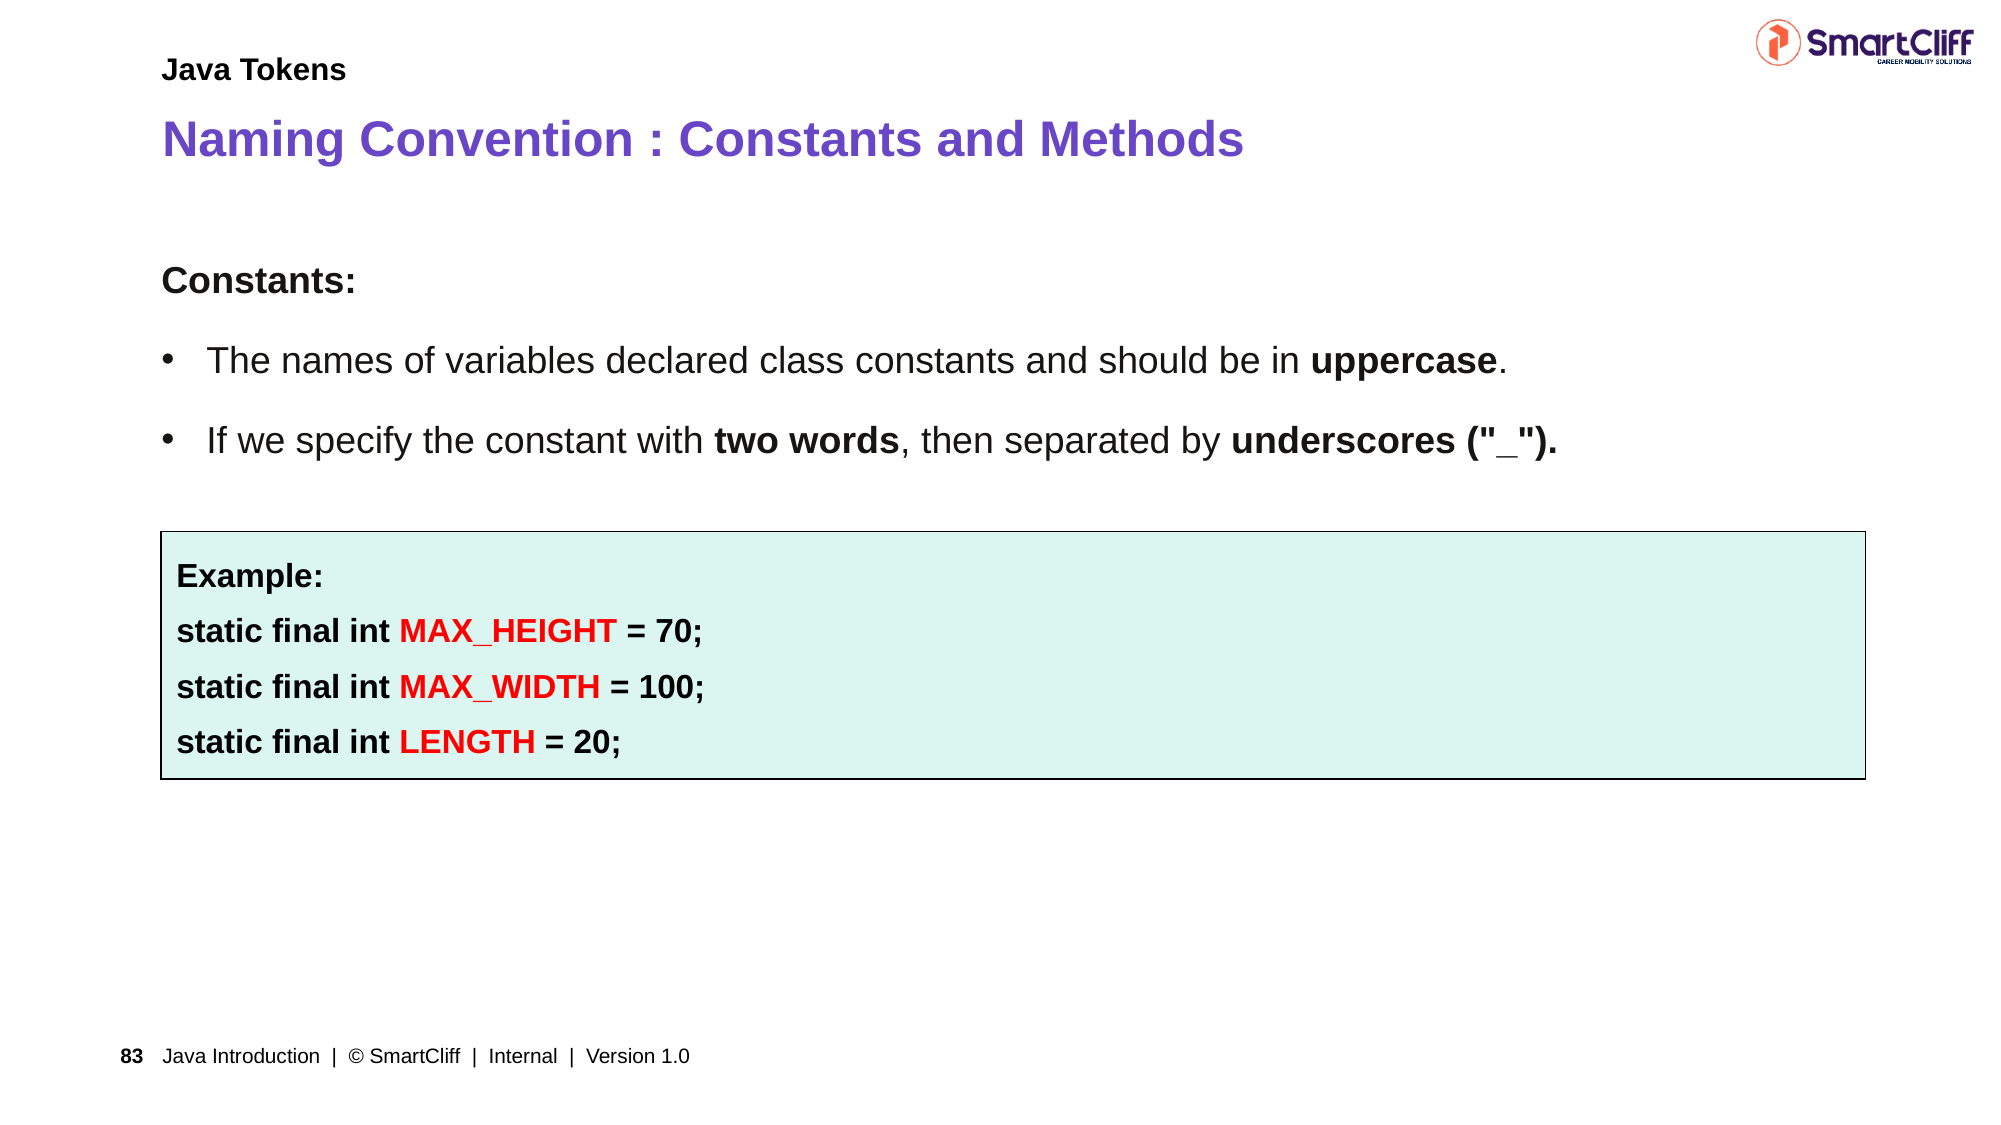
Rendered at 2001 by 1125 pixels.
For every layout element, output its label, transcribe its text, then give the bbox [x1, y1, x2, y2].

title Naming Convention : Constants and Methods [162, 105, 1954, 169]
footer Java Introduction | © SmartCliff | Internal | Version 1.0 [162, 1032, 1567, 1079]
list Java Tokens [161, 48, 1953, 110]
list Constants: The names of variables declared class constants and should be in uppercase. If we specify the constant with two words, then separated by underscores ("_"). [161, 233, 1953, 482]
slide_number 83 [63, 1032, 162, 1079]
picture [1750, 13, 1980, 73]
table_header Example: static final int MAX_HEIGHT = 70; static final int MAX_WIDTH = 100; static final int LENGTH = 20; [162, 532, 1865, 778]
